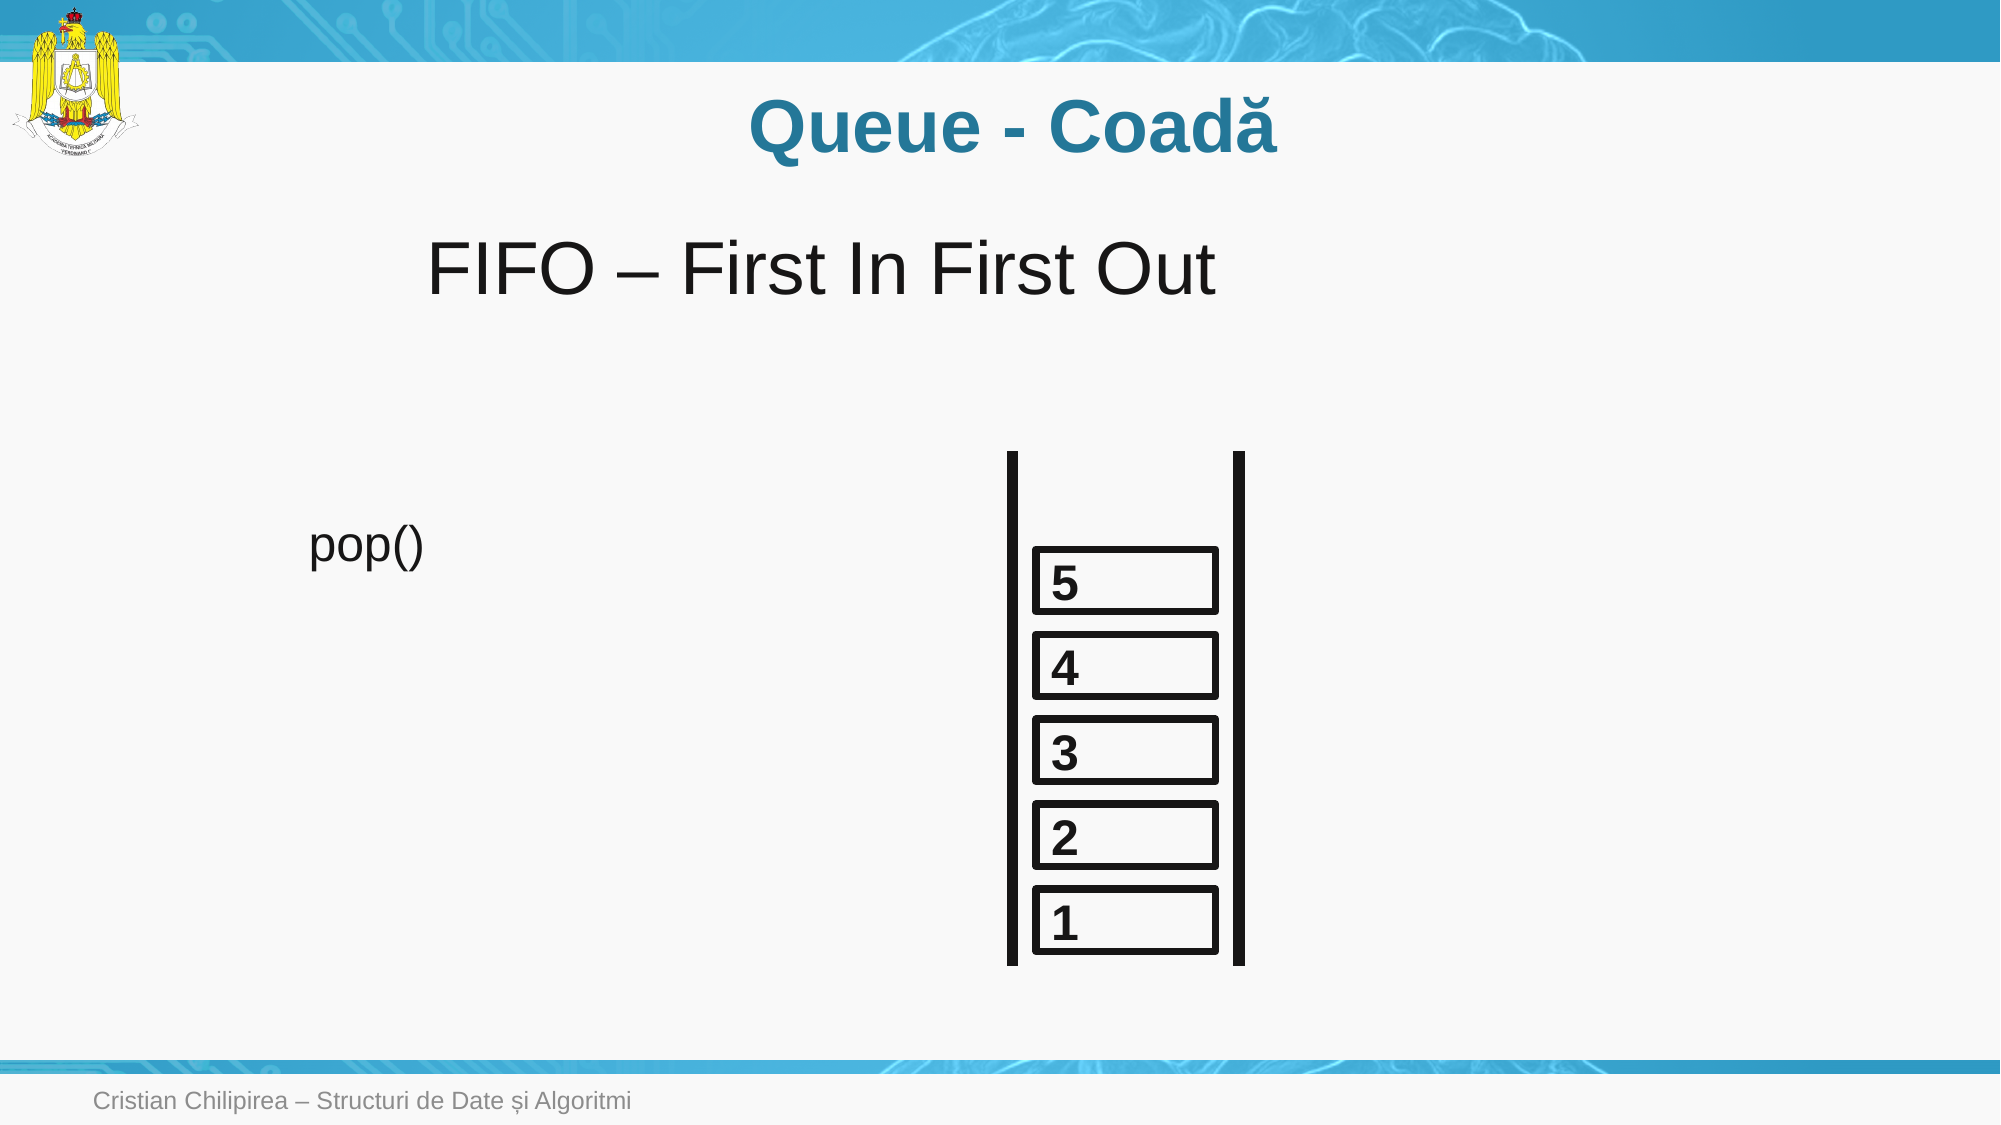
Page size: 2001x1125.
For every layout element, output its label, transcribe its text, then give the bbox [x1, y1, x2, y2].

text_box 4 [1035, 634, 1216, 697]
picture [0, 1060, 2000, 1074]
text_box 5 [1035, 549, 1216, 612]
text_box FIFO – First In First Out [411, 222, 1325, 350]
text_box 1 [1035, 888, 1216, 952]
footer Cristian Chilipirea – Structuri de Date și Algoritmi [77, 1073, 1338, 1125]
picture [0, 0, 2000, 156]
text_box 2 [1035, 804, 1216, 867]
text_box pop() [293, 503, 441, 579]
text_box 3 [1035, 719, 1216, 782]
title Queue - Coadă [150, 76, 1876, 180]
